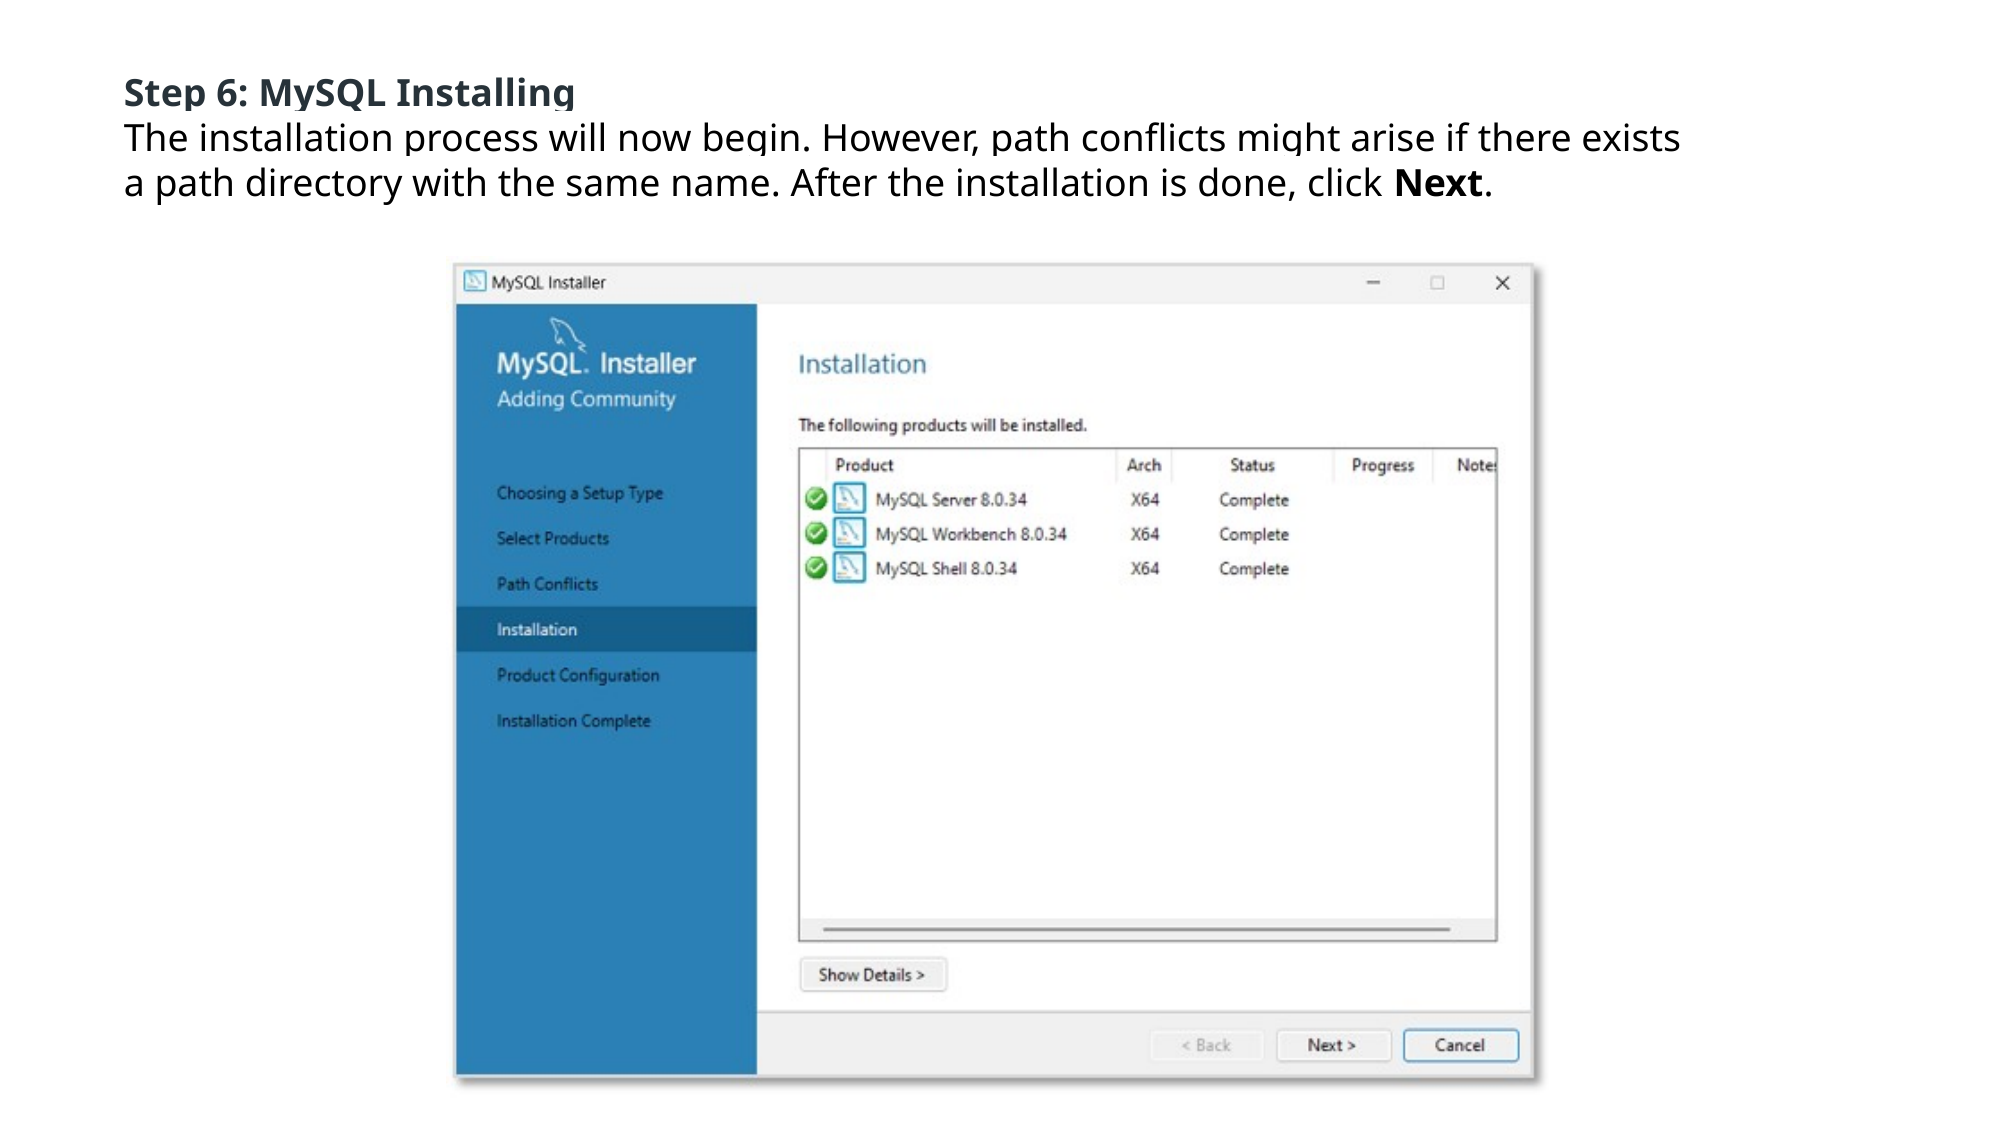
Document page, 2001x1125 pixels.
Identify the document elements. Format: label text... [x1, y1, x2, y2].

picture [446, 256, 1554, 1098]
text_box Step 6: MySQL Installing The installation process will now begin. However, path conflicts might arise if there exists a path directory with the same name. After the installation is done, click Next. [123, 68, 1691, 249]
